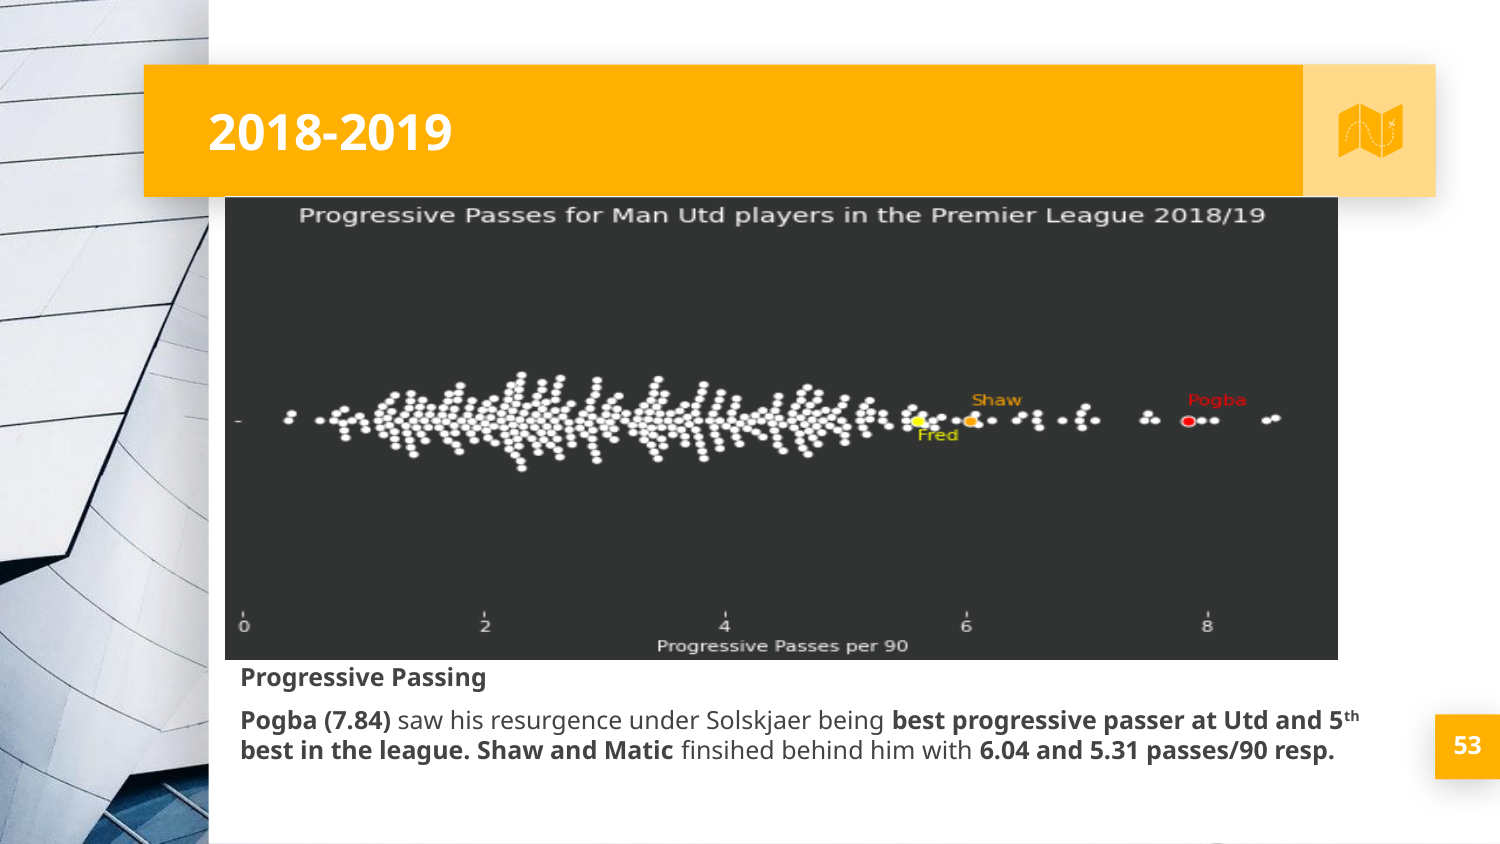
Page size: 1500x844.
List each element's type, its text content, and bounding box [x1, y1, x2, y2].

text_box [1338, 103, 1403, 158]
list Progressive Passing Pogba (7.84) saw his resurgence under Solskjaer being best progressive passer at Utd and 5th best in the league. Shaw and Matic finsihed behind him with 6.04 and 5.31 passes/90 resp. [225, 646, 1413, 835]
picture [224, 196, 1338, 660]
slide_number 53 [1435, 714, 1500, 780]
title 2018-2019 [193, 64, 1300, 197]
picture [0, 0, 208, 844]
